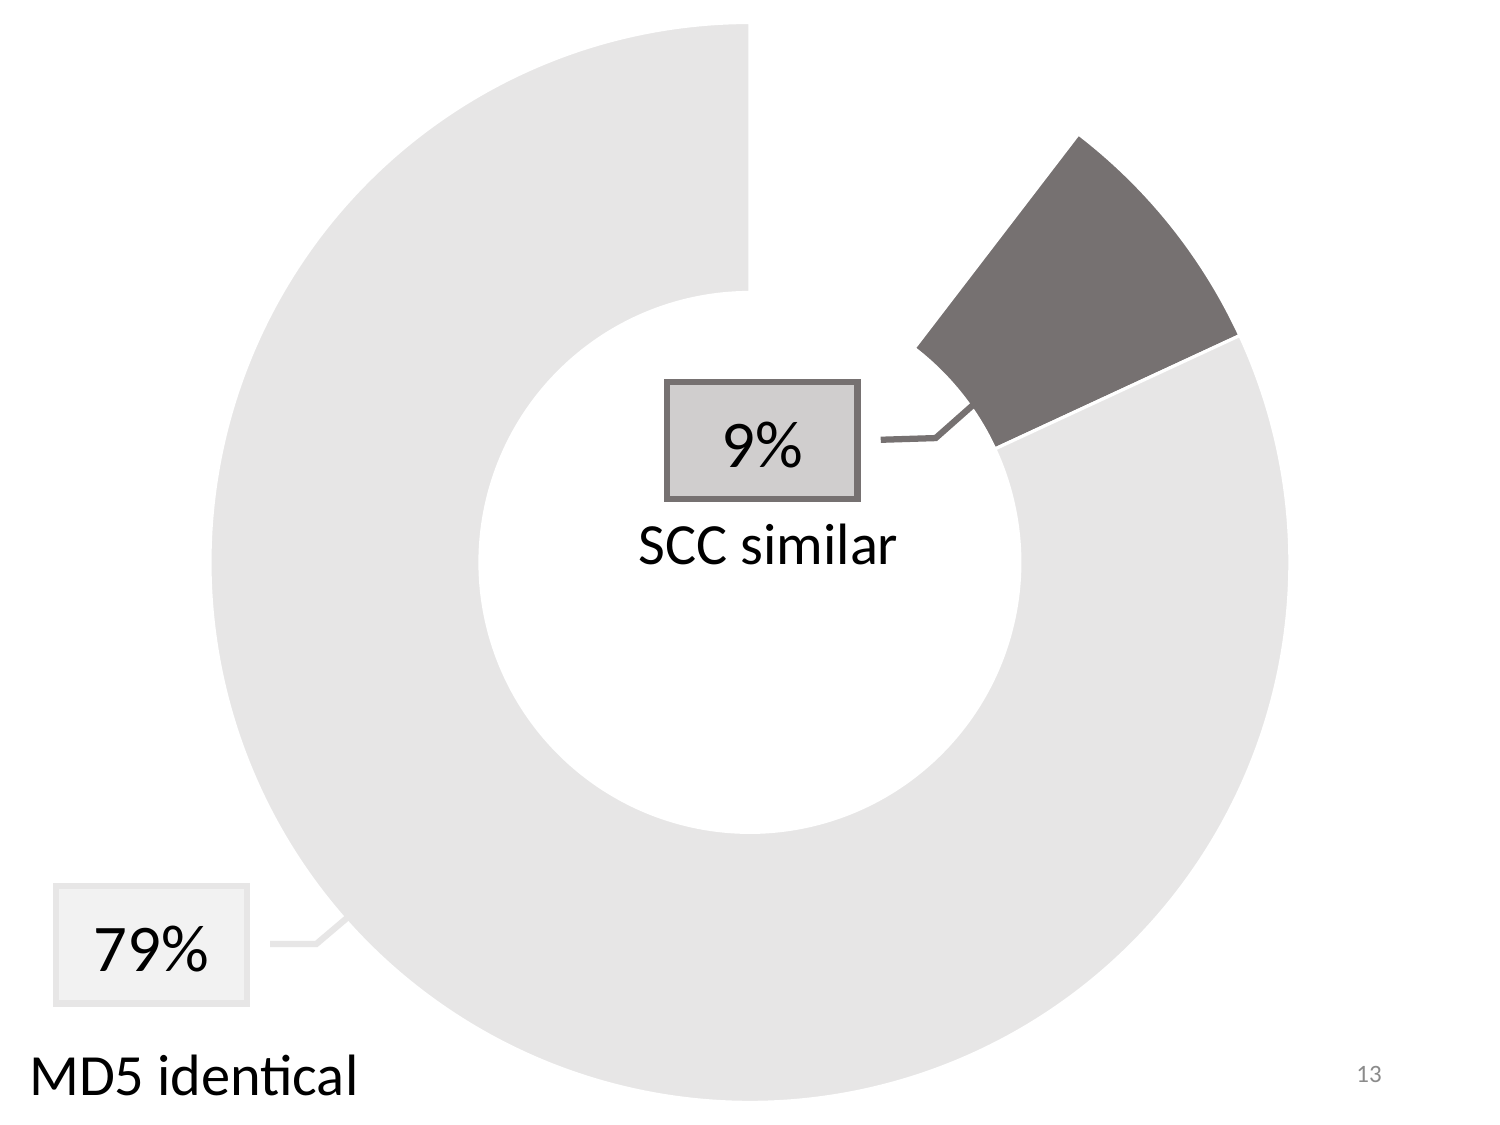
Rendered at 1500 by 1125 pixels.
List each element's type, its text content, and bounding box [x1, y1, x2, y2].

text_box MD5 identical [1, 1029, 146, 1115]
slide_number 13 [1354, 1042, 1397, 1103]
text_box 79% [56, 886, 146, 1004]
chart [146, 0, 1354, 1125]
